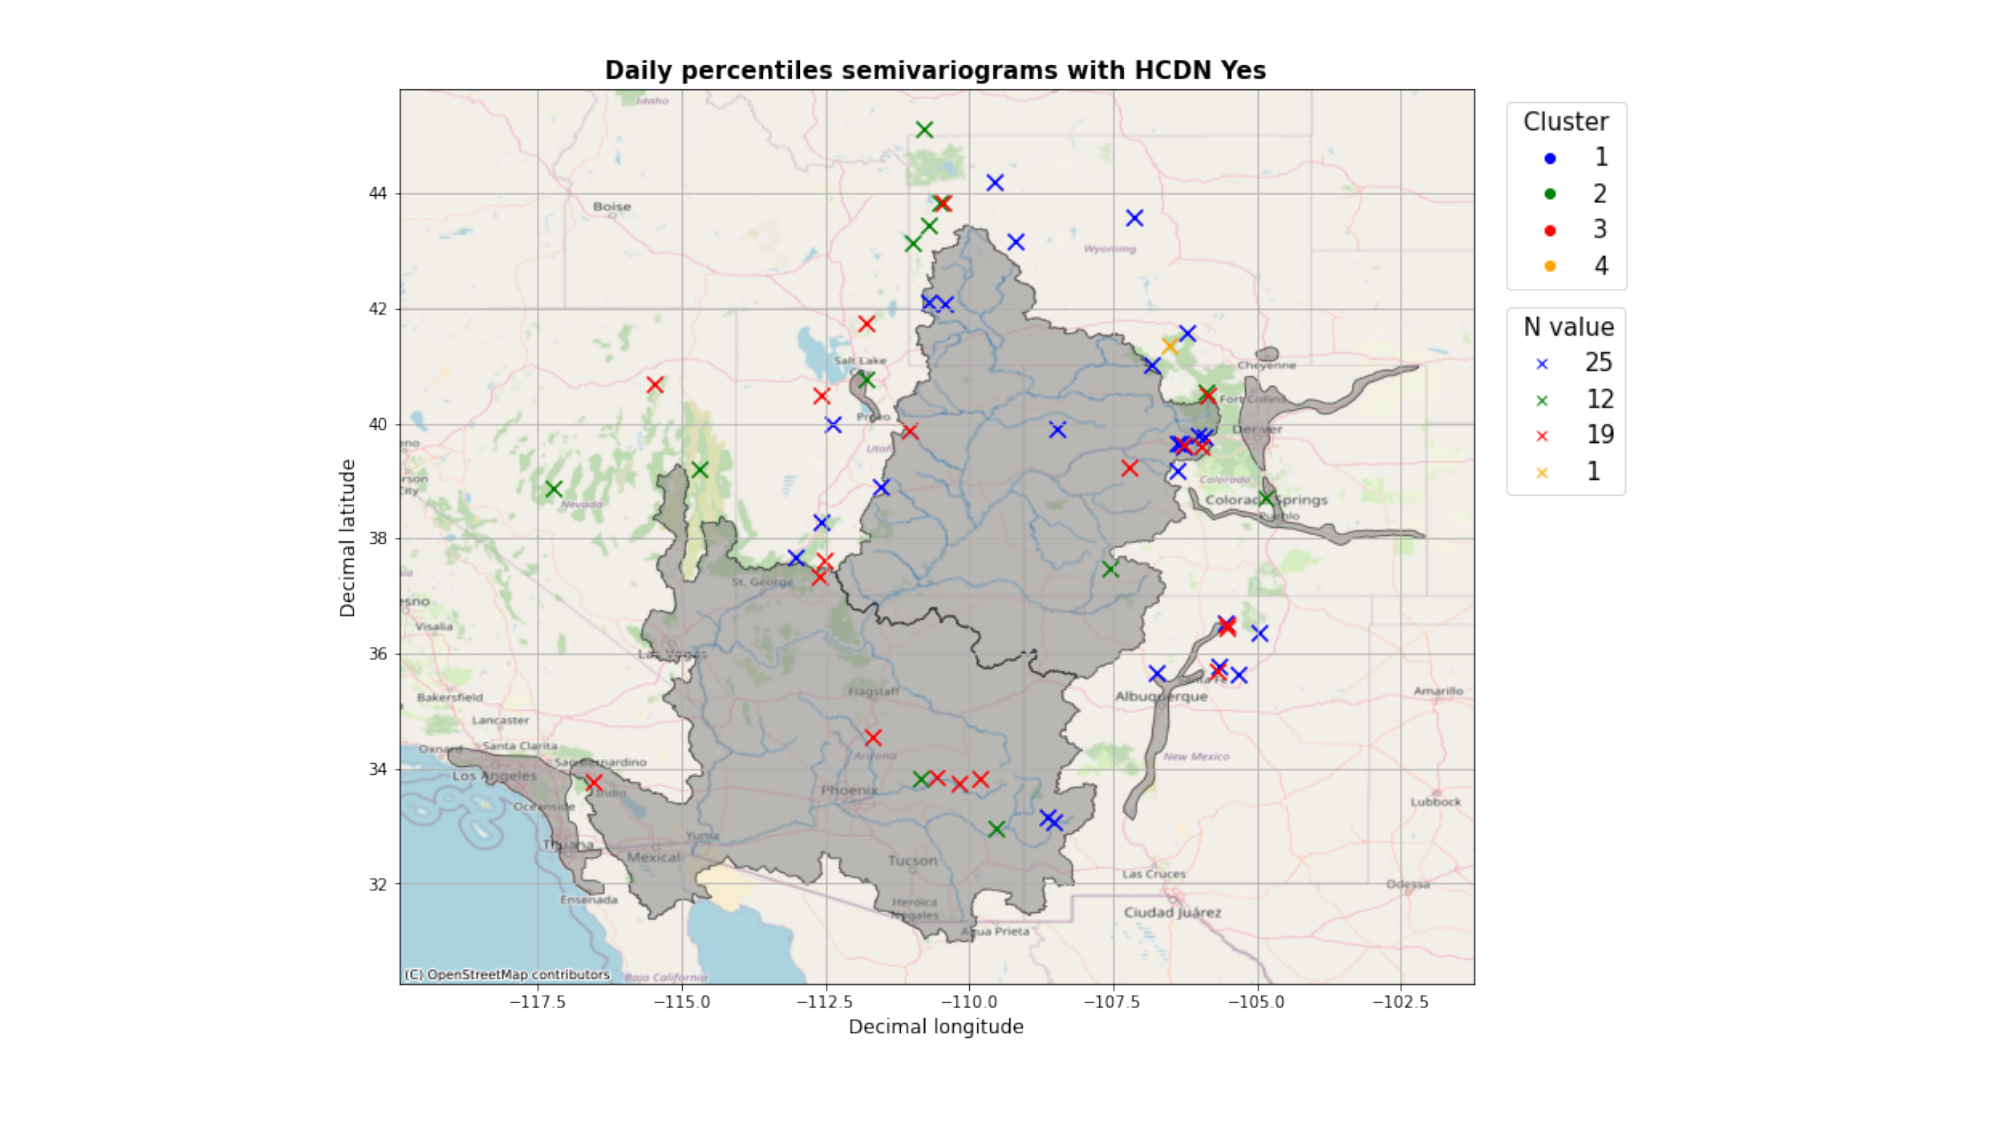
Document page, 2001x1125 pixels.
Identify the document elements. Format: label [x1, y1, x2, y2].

picture [329, 49, 1638, 1050]
